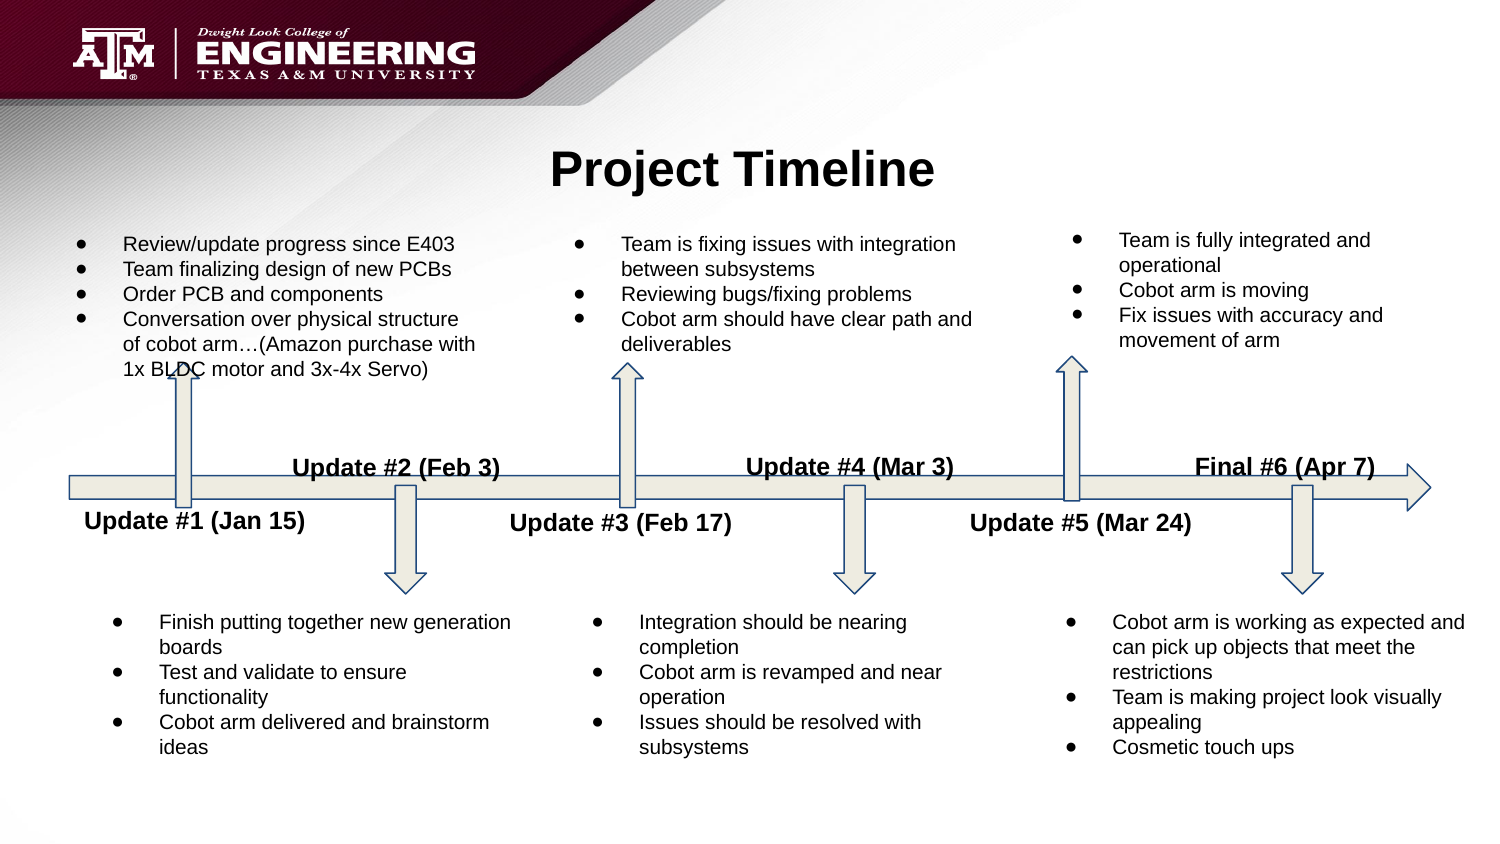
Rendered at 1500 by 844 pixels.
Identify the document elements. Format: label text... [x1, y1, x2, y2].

text_box Review/update progress since E403 Team finalizing design of new PCBs Order PCB and components Conversation over physical structure of cobot arm…(Amazon purchase with 1x BLDC motor and 3x-4x Servo) [32, 215, 496, 375]
text_box [69, 201, 546, 372]
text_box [69, 373, 1431, 595]
text_box Team is fully integrated and operational Cobot arm is moving Fix issues with accuracy and movement of arm [1028, 211, 1492, 371]
text_box Team is fixing issues with integration between subsystems Reviewing bugs/fixing problems Cobot arm should have clear path and deliverables [530, 215, 994, 372]
text_box Cobot arm is working as expected and can pick up objects that meet the restrictions Team is making project look visually appealing Cosmetic touch ups [1022, 593, 1486, 754]
text_box Finish putting together new generation boards Test and validate to ensure functionality Cobot arm delivered and brainstorm ideas [69, 602, 533, 754]
text_box Integration should be nearing completion Cobot arm is revamped and near operation Issues should be resolved with subsystems [549, 603, 1012, 754]
picture [0, 0, 1500, 844]
title Project Timeline [75, 116, 1425, 216]
